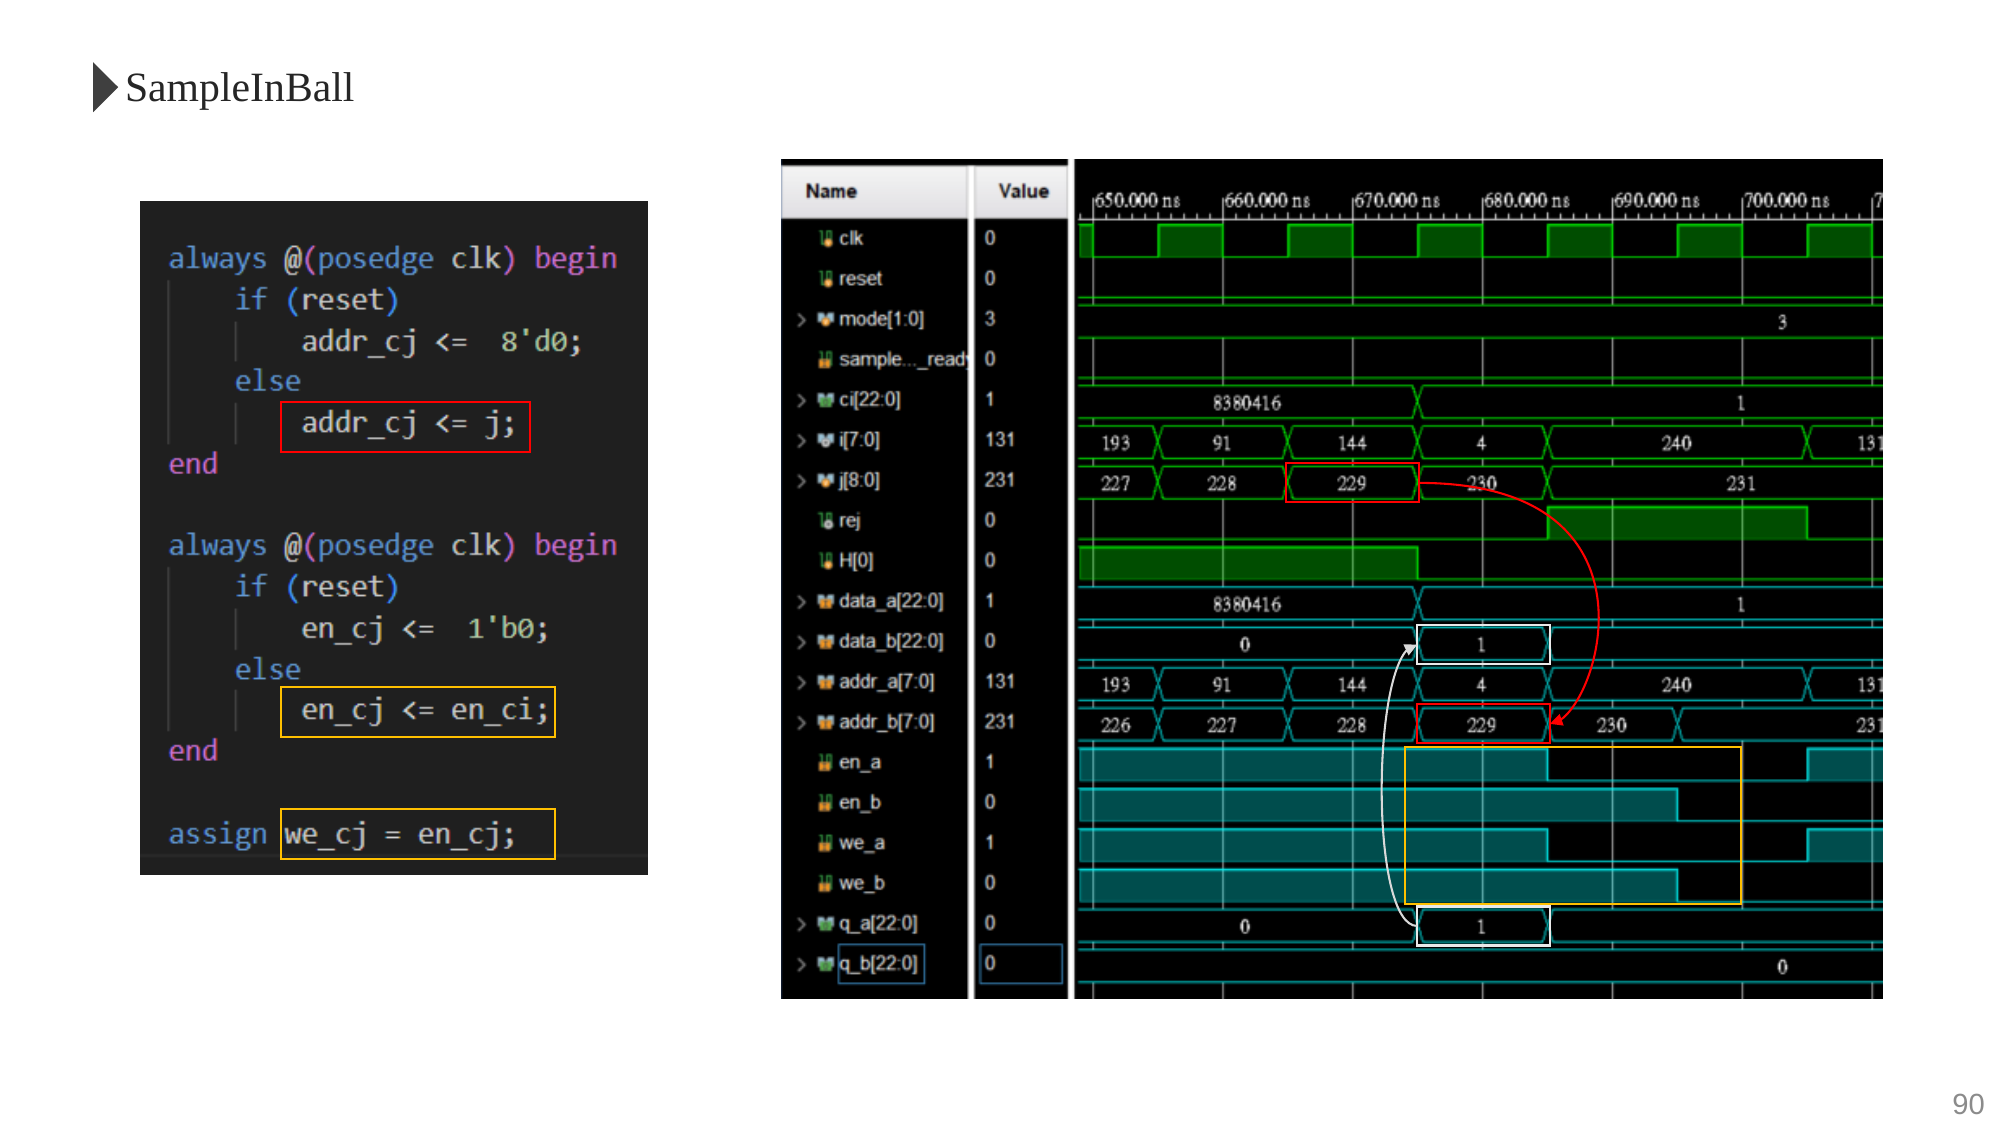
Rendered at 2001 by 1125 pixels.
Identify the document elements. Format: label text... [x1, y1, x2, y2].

picture [140, 201, 648, 875]
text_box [93, 52, 371, 118]
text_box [1419, 482, 1550, 724]
picture [781, 159, 1883, 999]
slide_number 90 [1550, 1072, 2000, 1125]
